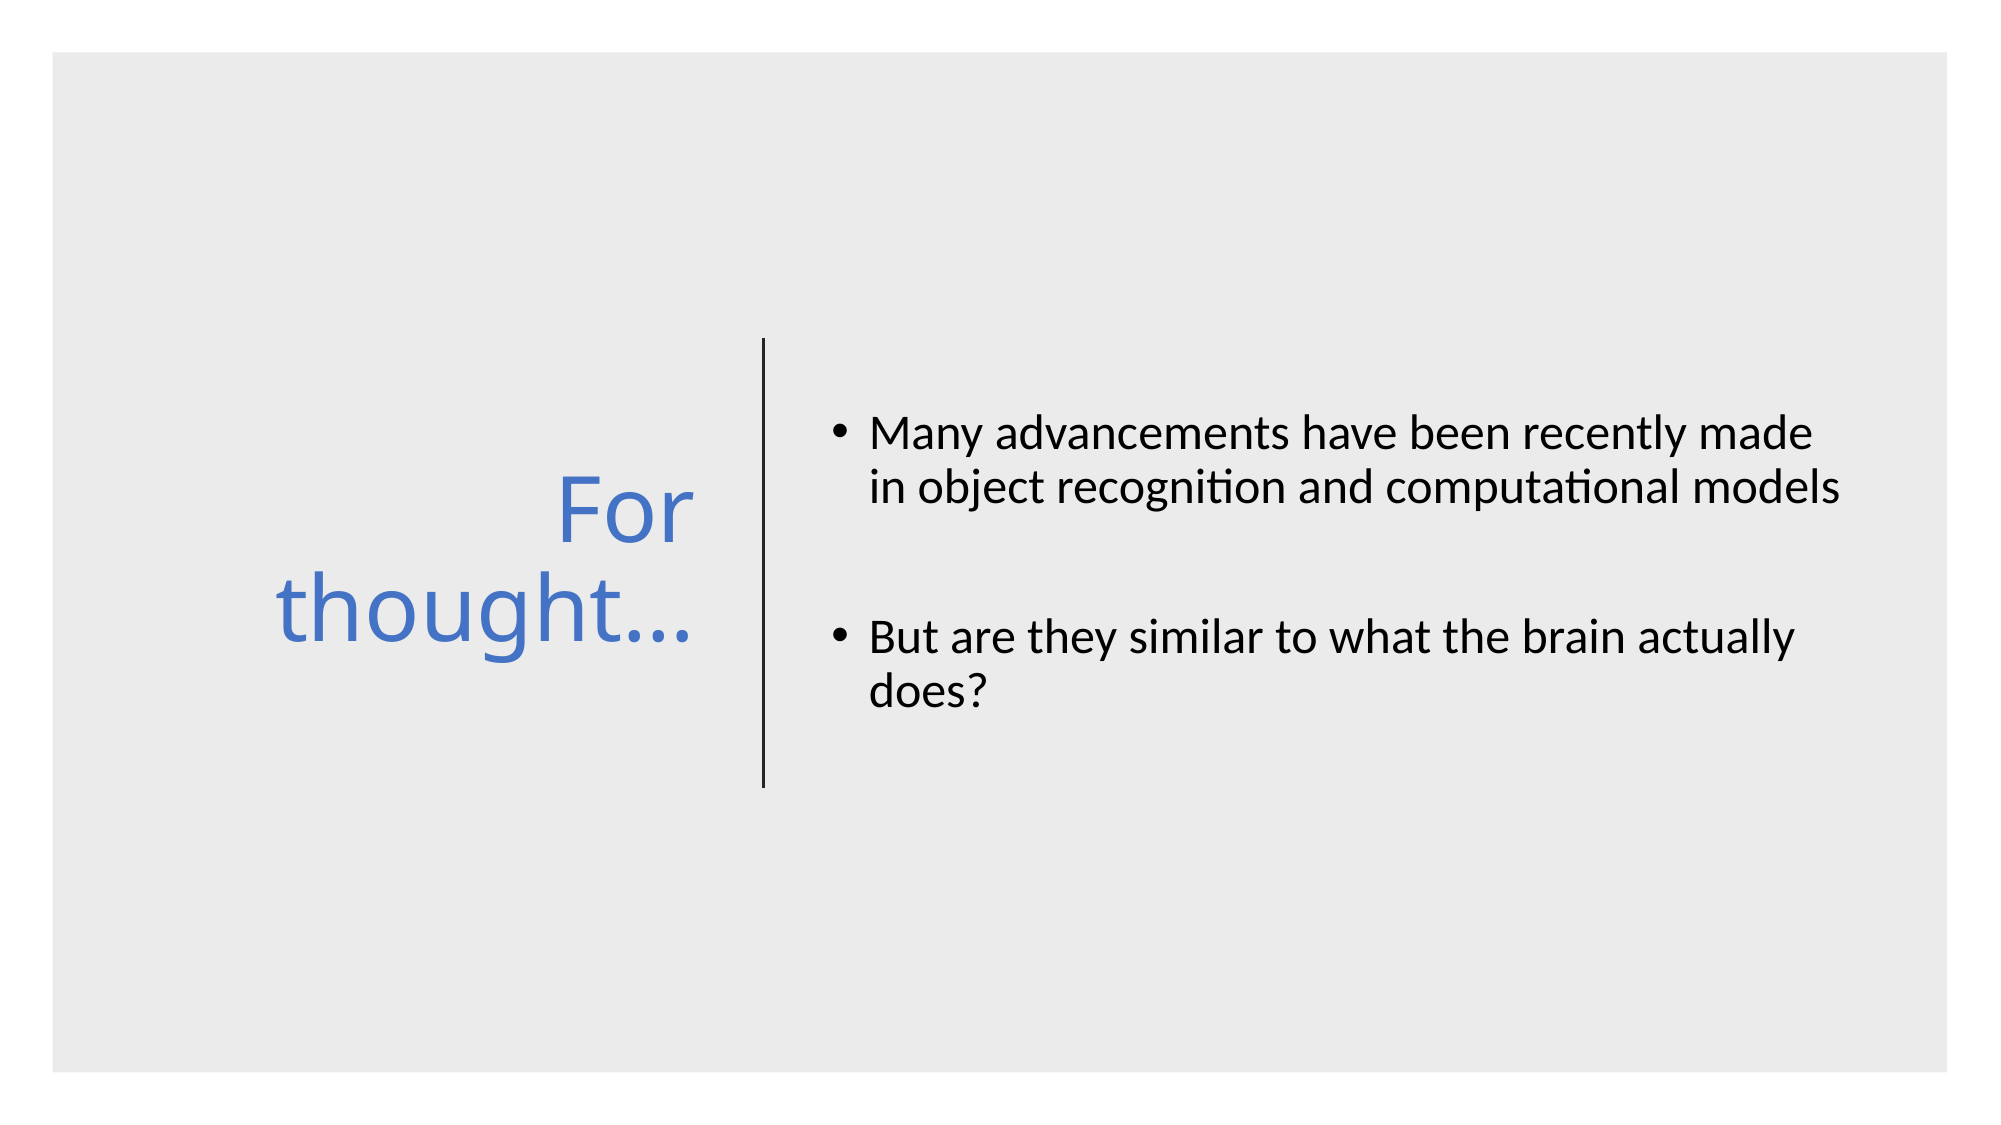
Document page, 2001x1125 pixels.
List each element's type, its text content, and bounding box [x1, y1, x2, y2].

title For thought… [137, 158, 711, 967]
text_box [52, 51, 1948, 1073]
list Many advancements have been recently made in object recognition and computational models But are they similar to what the brain actually does? [816, 158, 1863, 967]
